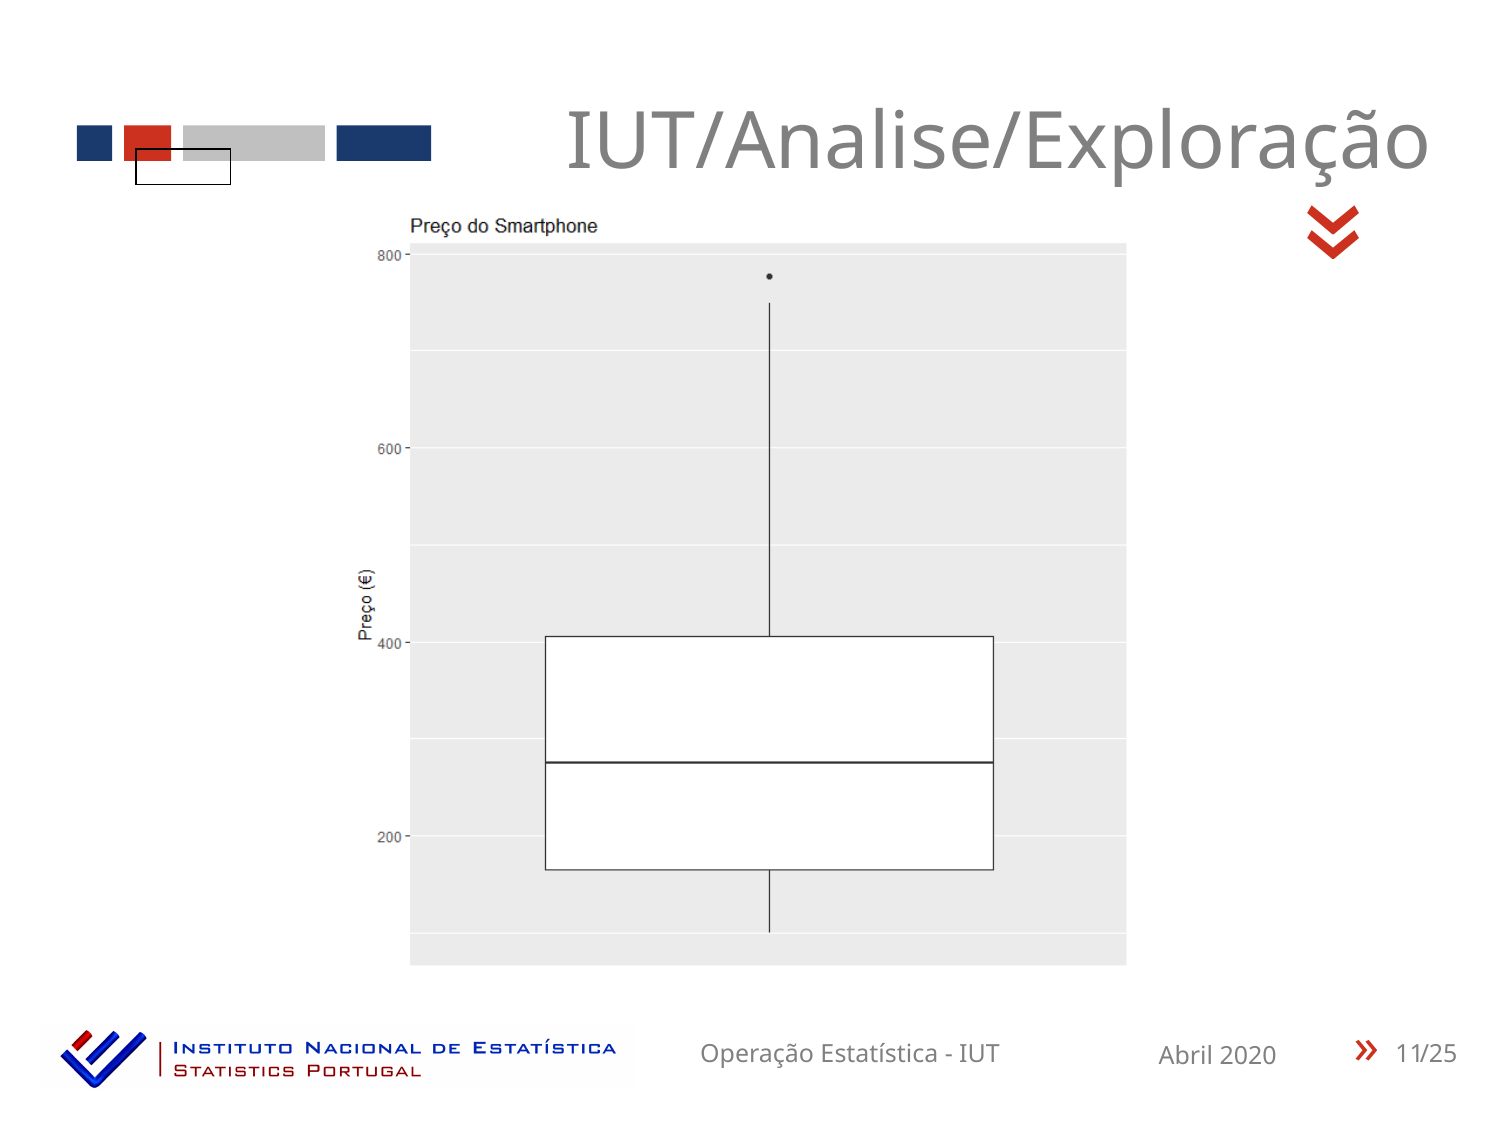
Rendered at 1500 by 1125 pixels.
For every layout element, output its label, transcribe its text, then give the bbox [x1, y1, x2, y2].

picture [348, 207, 1137, 996]
text_box « [1234, 207, 1400, 280]
text_box IUT/Analise/Exploração [454, 66, 1447, 207]
picture [41, 1023, 638, 1093]
text_box 11 [1380, 1029, 1447, 1075]
